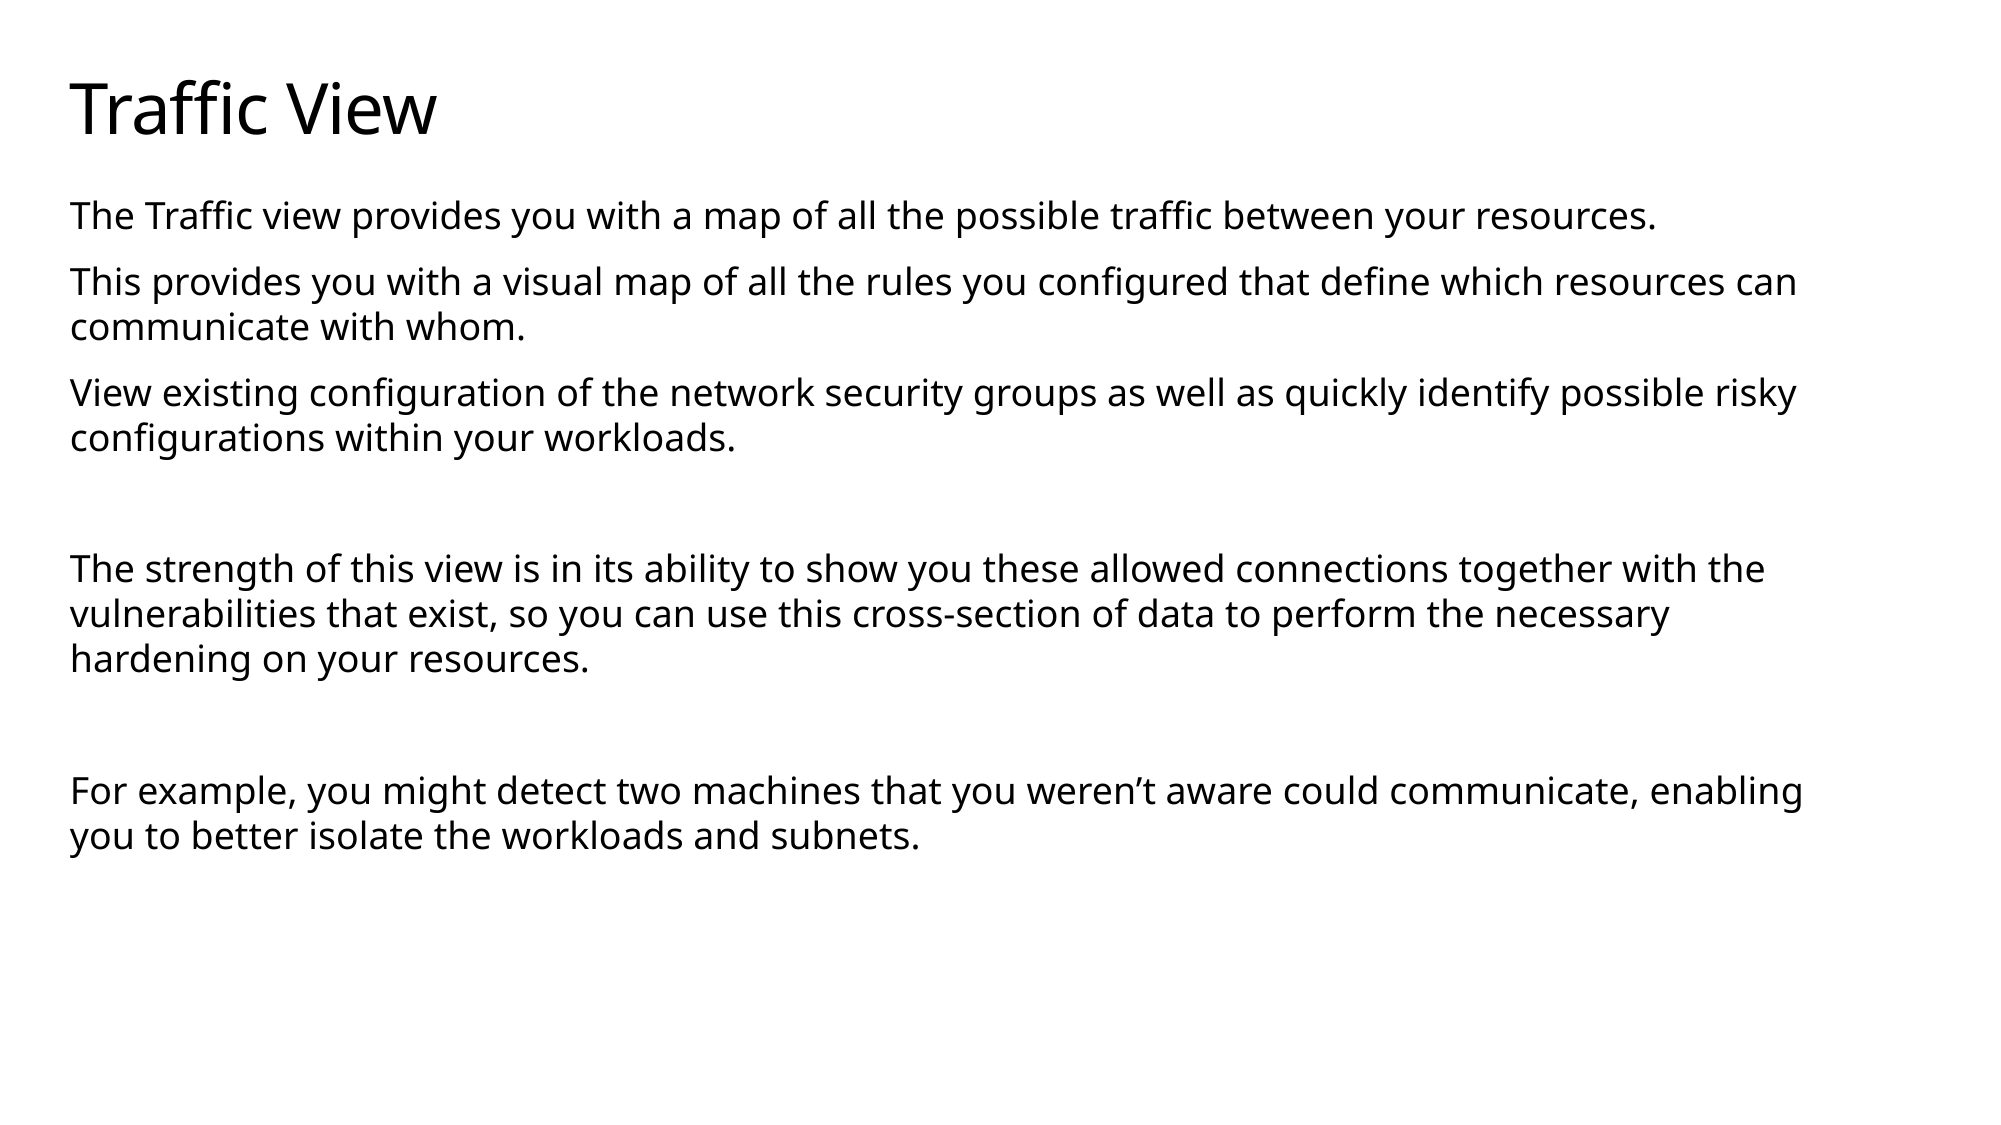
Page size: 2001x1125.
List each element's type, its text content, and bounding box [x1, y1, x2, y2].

list The Traffic view provides you with a map of all the possible traffic between your resources. This provides you with a visual map of all the rules you configured that define which resources can communicate with whom. View existing configuration of the network security groups as well as quickly identify possible risky configurations within your workloads. The strength of this view is in its ability to show you these allowed connections together with the vulnerabilities that exist, so you can use this cross-section of data to perform the necessary hardening on your resources. For example, you might detect two machines that you weren’t aware could communicate, enabling you to better isolate the workloads and subnets. [69, 192, 1829, 275]
title Traffic View [69, 36, 1345, 161]
